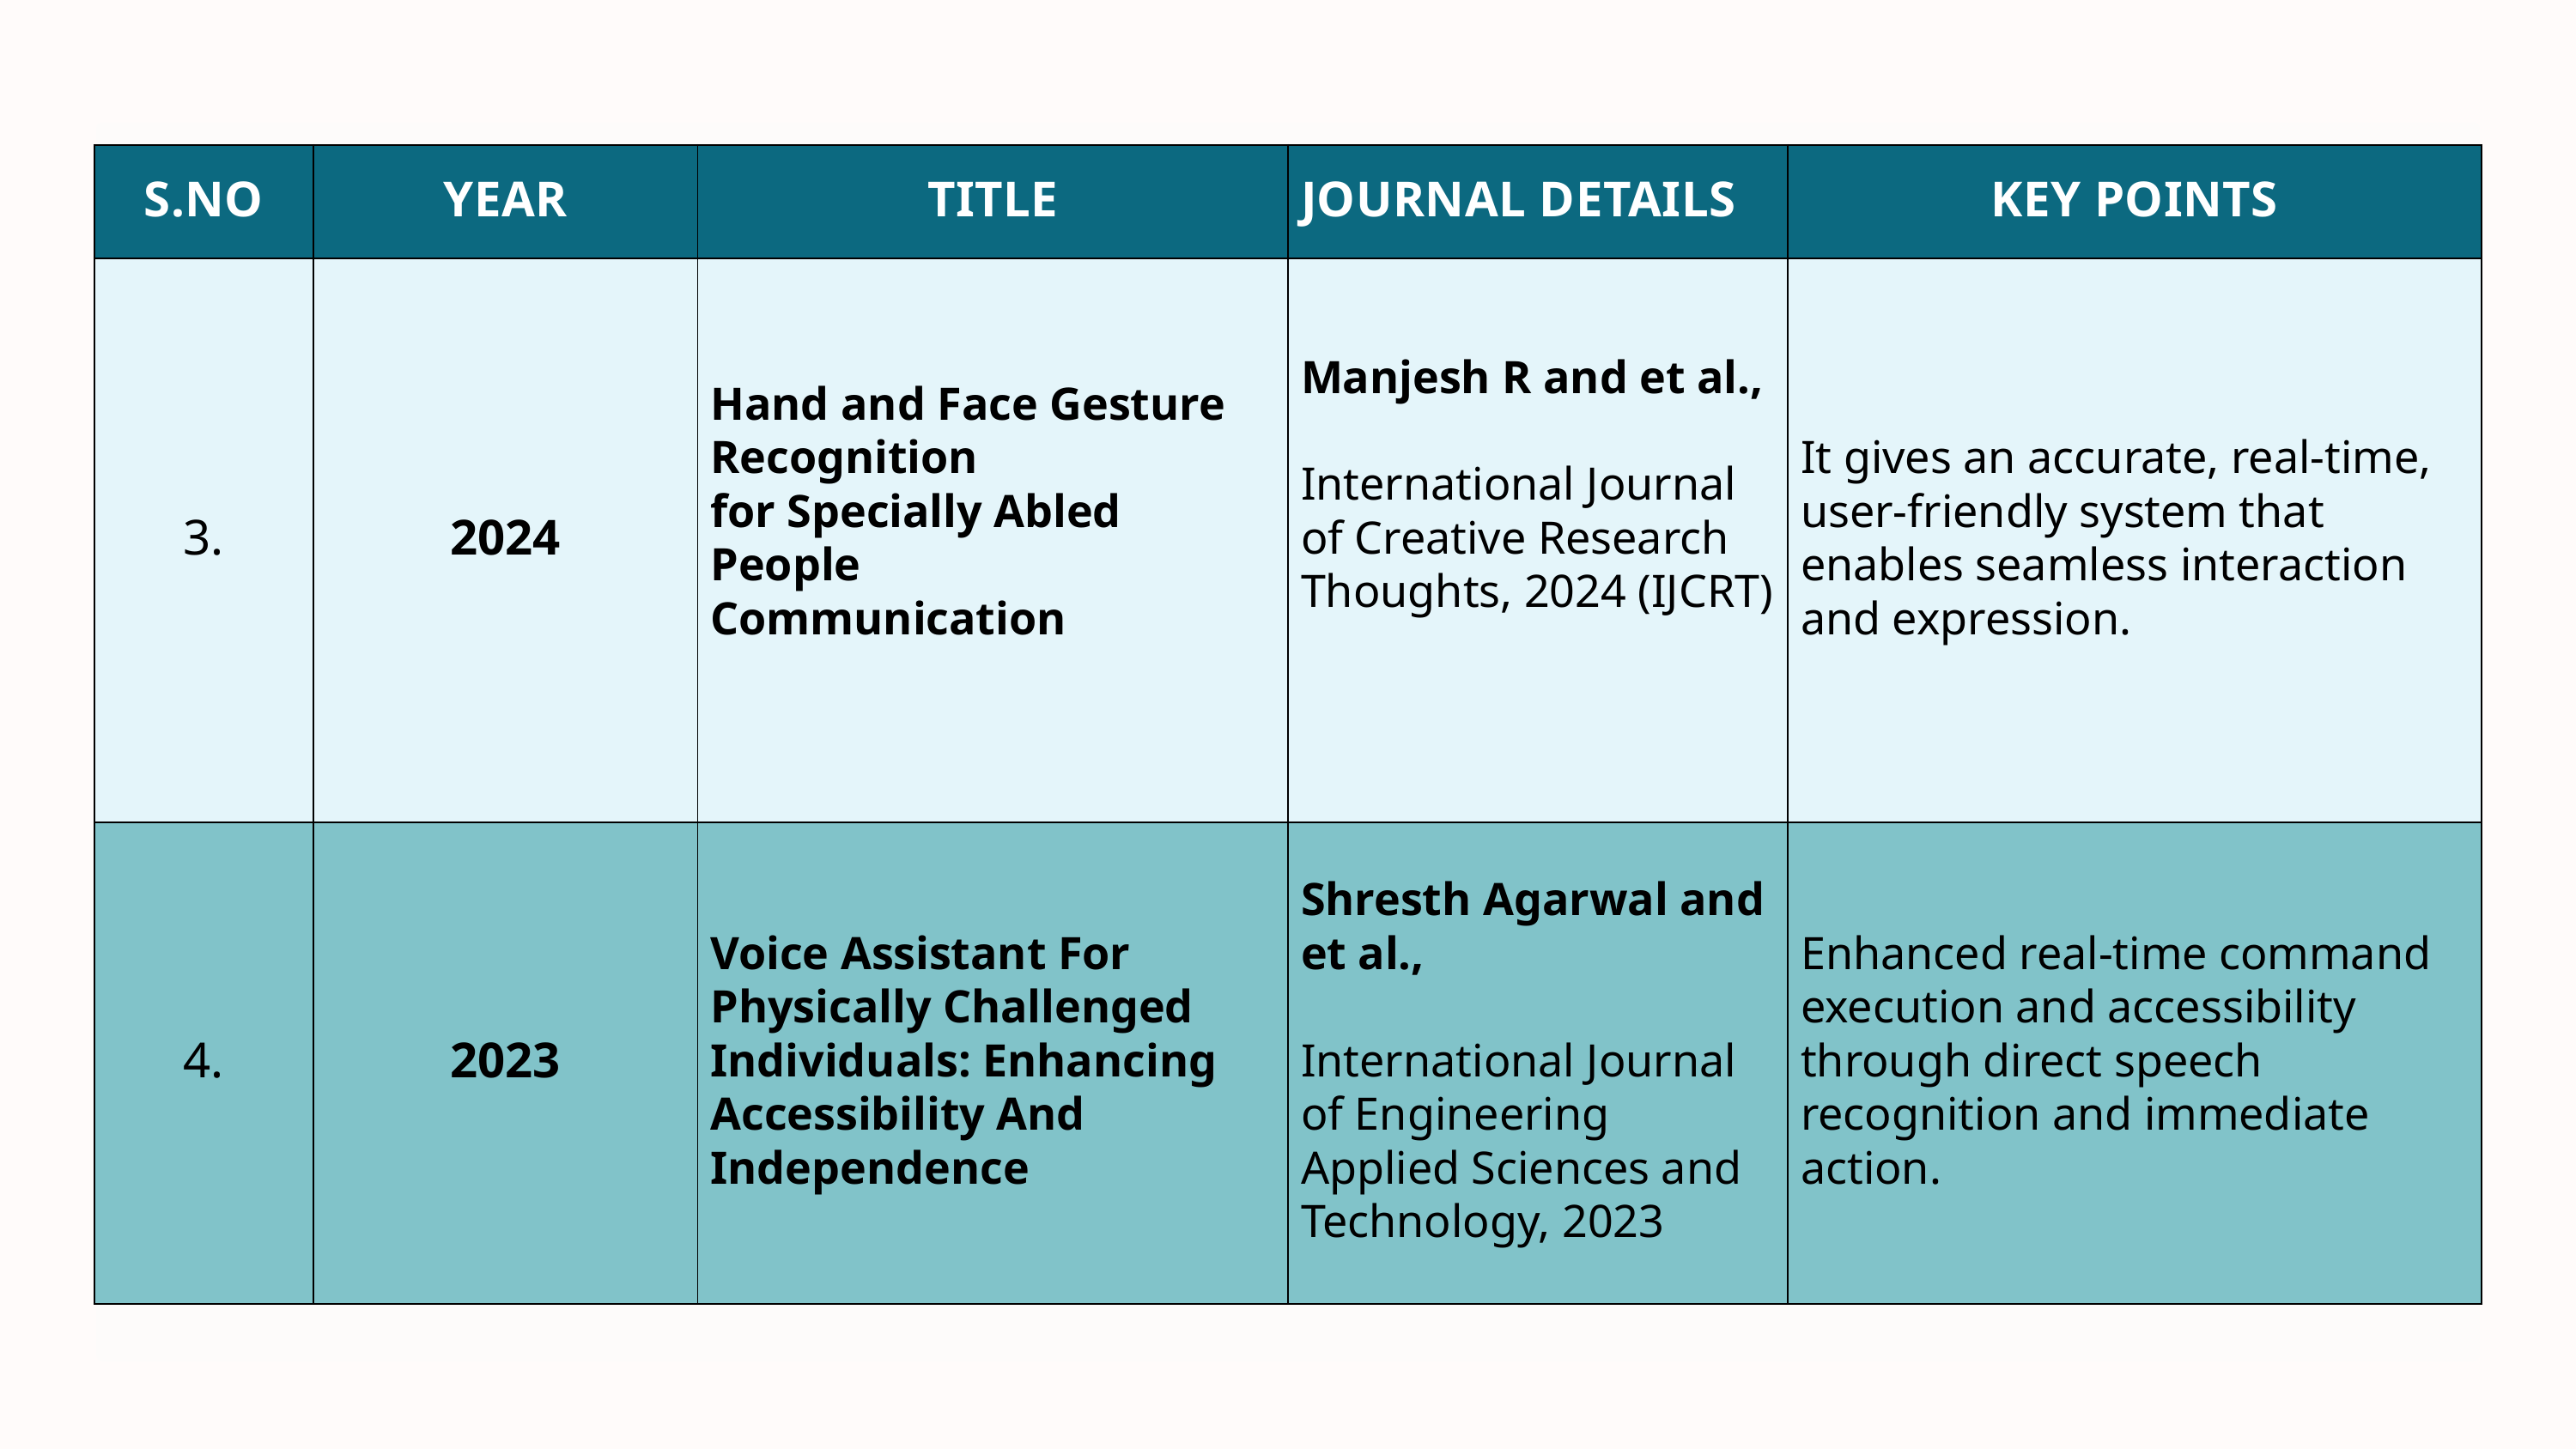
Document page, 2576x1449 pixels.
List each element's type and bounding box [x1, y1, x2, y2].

text_box [95, 122, 2481, 1361]
text_box [0, 0, 2576, 1449]
